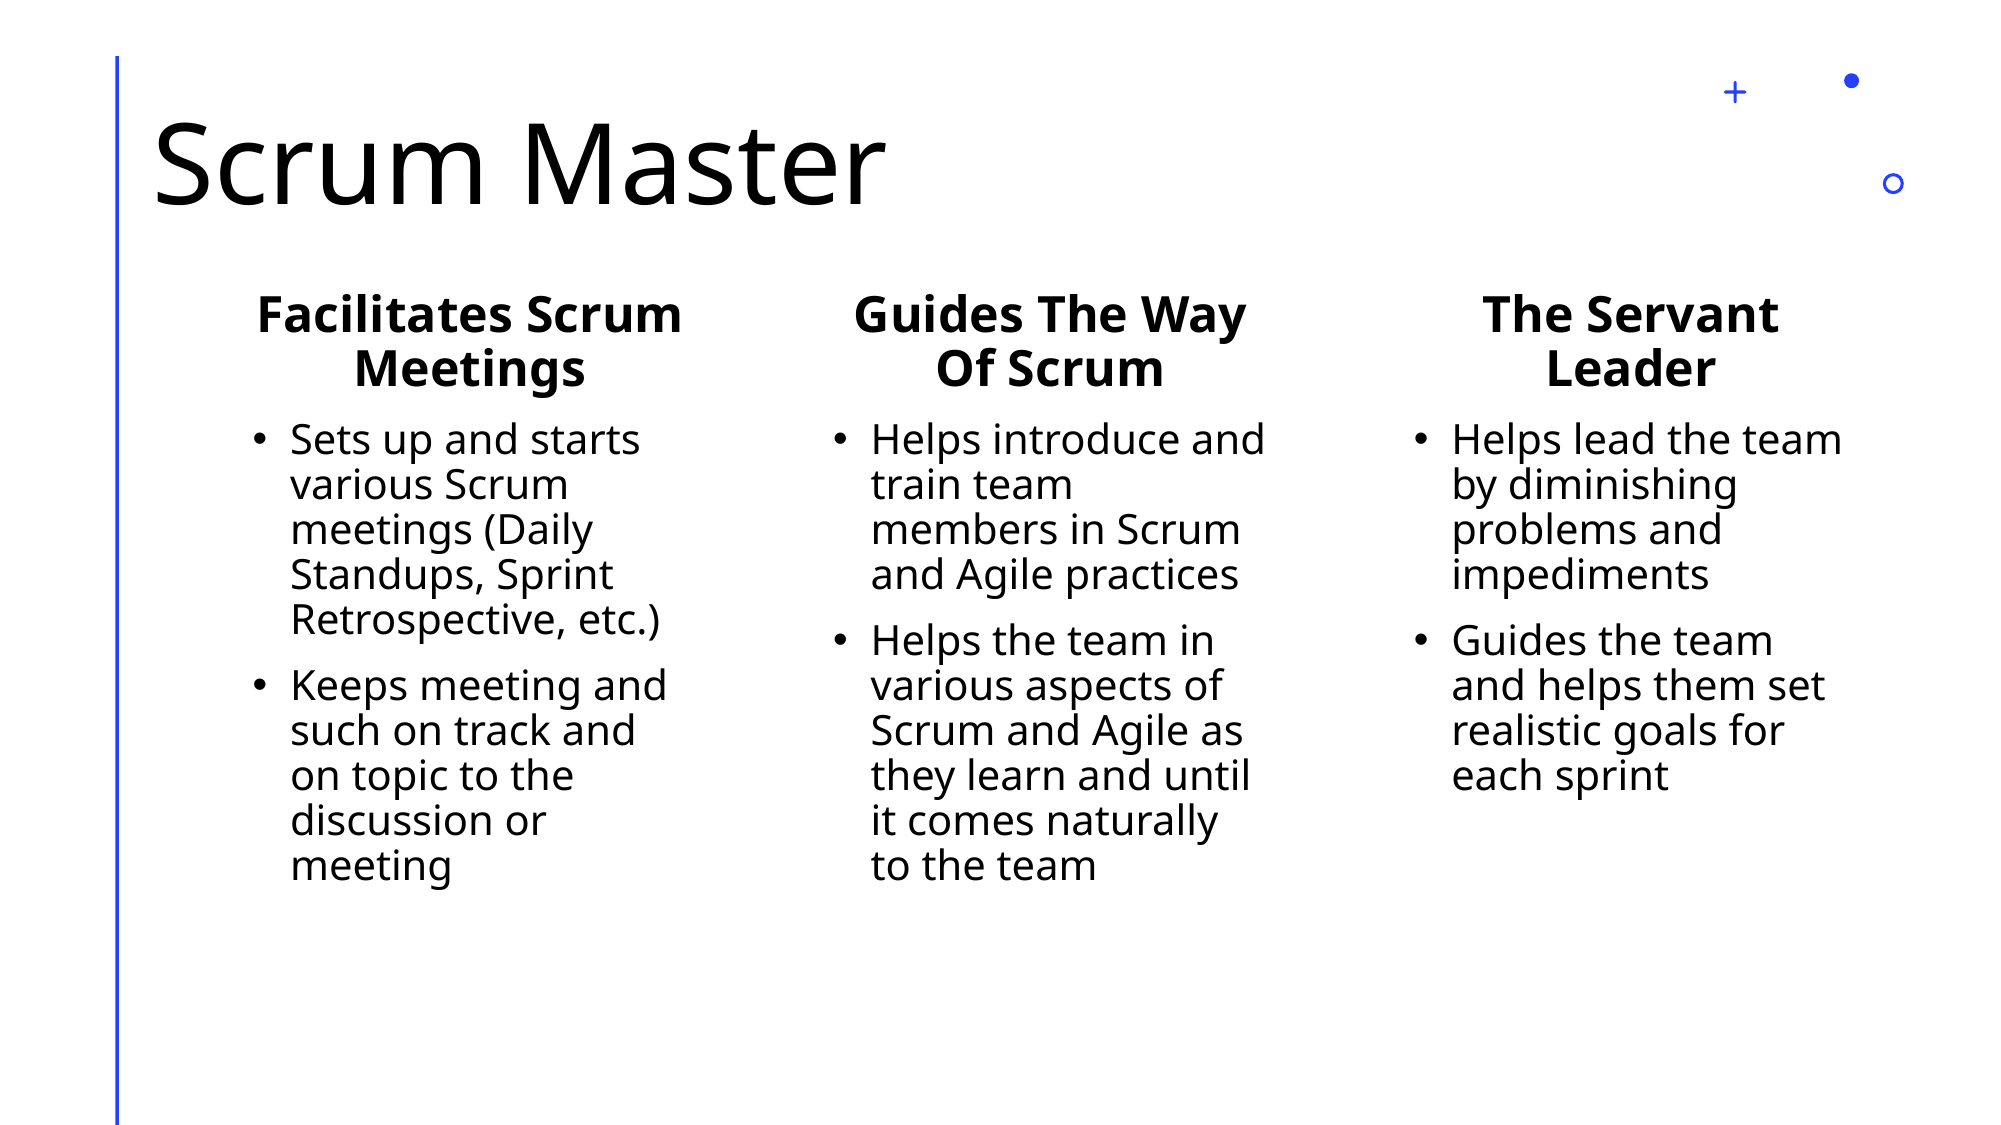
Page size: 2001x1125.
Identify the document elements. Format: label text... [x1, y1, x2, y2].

list Helps introduce and train team members in Scrum and Agile practices Helps the team in various aspects of Scrum and Agile as they learn and until it comes naturally to the team [818, 410, 1284, 1016]
list Sets up and starts various Scrum meetings (Daily Standups, Sprint Retrospective, etc.) Keeps meeting and such on track and on topic to the discussion or meeting [237, 410, 703, 1016]
text_box The Servant Leader [1398, 275, 1864, 410]
title Scrum Master [137, 59, 1863, 278]
list Facilitates Scrum Meetings [237, 275, 703, 410]
text_box Helps lead the team by diminishing problems and impediments Guides the team and helps them set realistic goals for each sprint [1398, 410, 1864, 1016]
list Guides The Way Of Scrum [818, 275, 1284, 410]
